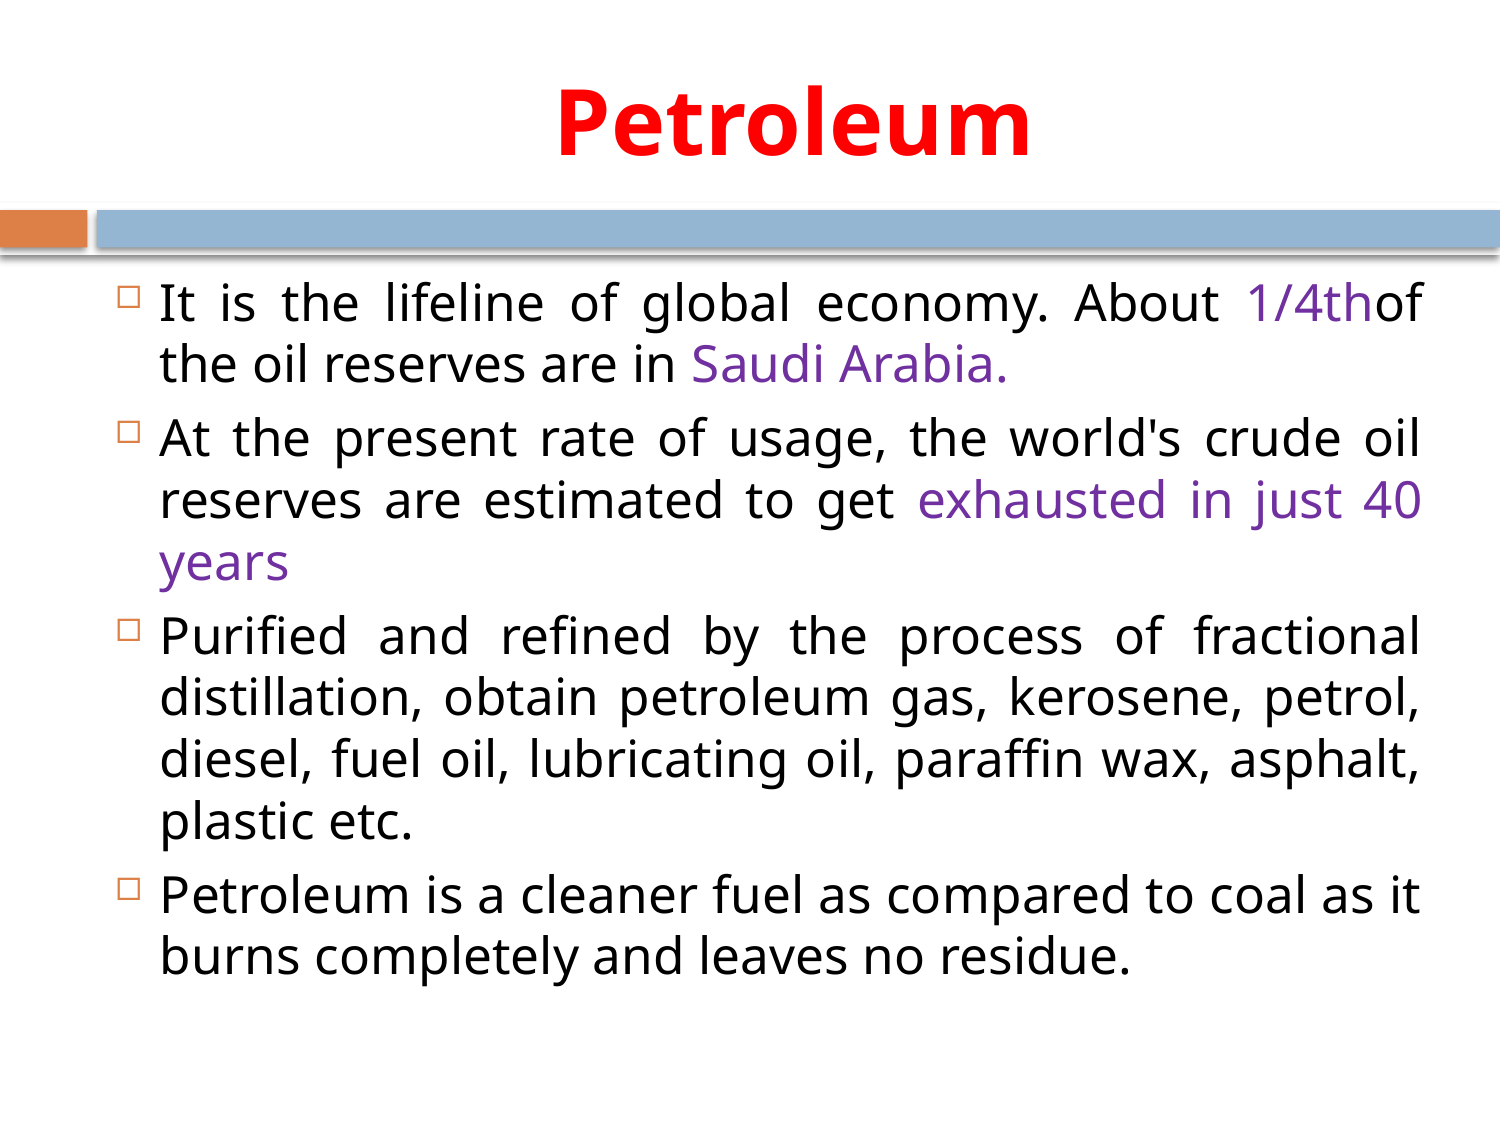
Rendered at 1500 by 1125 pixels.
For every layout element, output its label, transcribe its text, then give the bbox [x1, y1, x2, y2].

title Petroleum [100, 37, 1488, 200]
list It is the lifeline of global economy. About 1/4thof the oil reserves are in Saudi Arabia. At the present rate of usage, the world's crude oil reserves are estimated to get exhausted in just 40 years Purified and refined by the process of fractional distillation, obtain petroleum gas, kerosene, petrol, diesel, fuel oil, lubricating oil, paraffin wax, asphalt, plastic etc. Petroleum is a cleaner fuel as compared to coal as it burns completely and leaves no residue. [100, 262, 1438, 1000]
